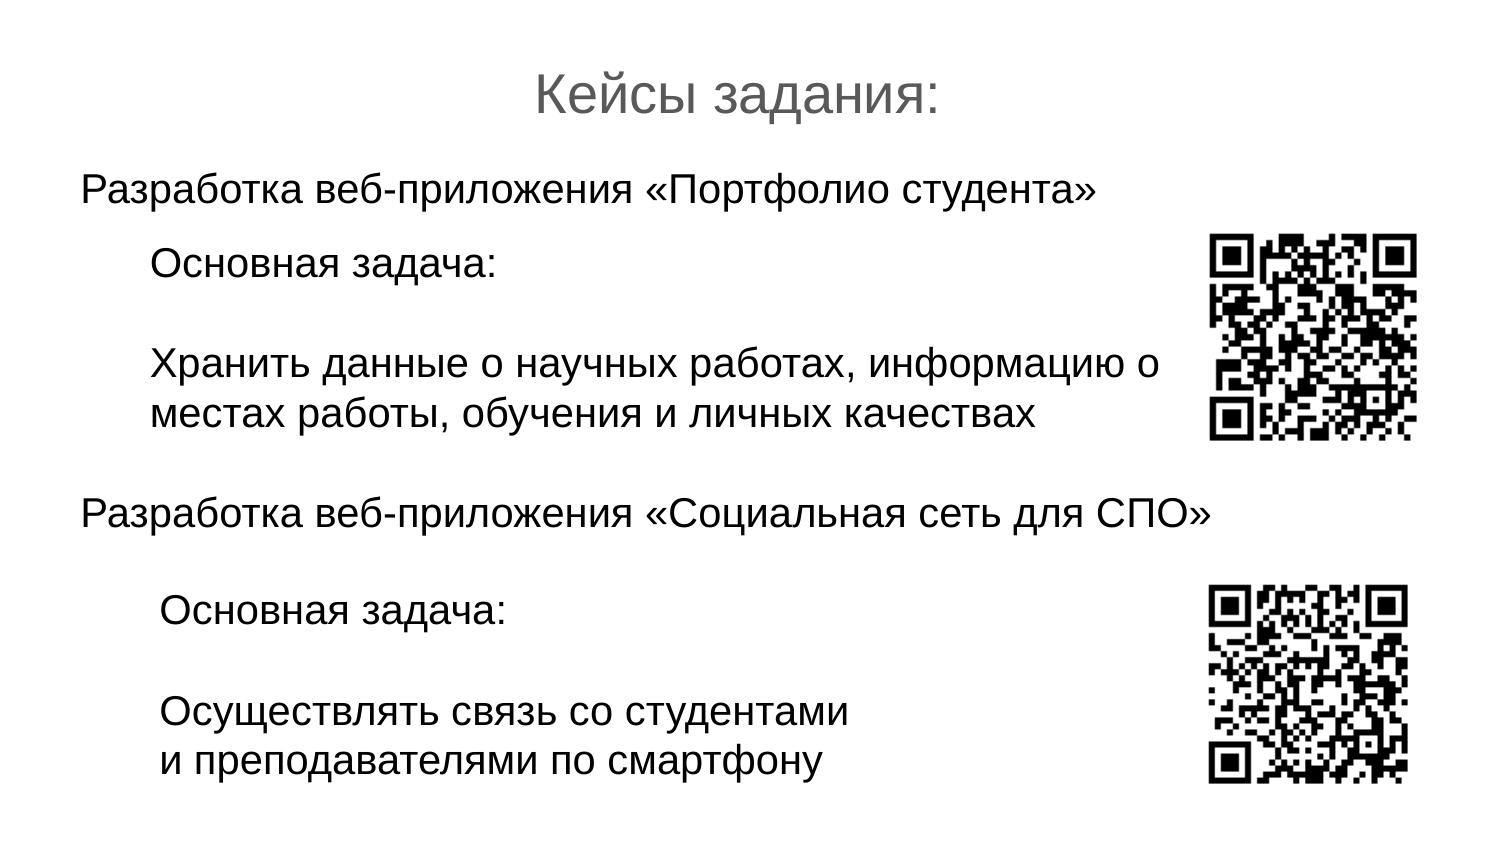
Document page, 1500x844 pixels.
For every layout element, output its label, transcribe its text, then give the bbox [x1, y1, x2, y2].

text_box Разработка веб-приложения «Портфолио студента» [65, 146, 1296, 227]
subtitle Кейсы задания: [39, 42, 1437, 141]
picture [1185, 209, 1442, 466]
text_box Разработка веб-приложения «Социальная сеть для СПО» [65, 470, 1296, 551]
picture [1185, 560, 1433, 808]
text_box Основная задача: Осуществлять связь со студентами и преподавателями по смартфону [144, 568, 1180, 799]
text_box Основная задача: Хранить данные о научных работах, информацию о местах работы, обучения и личных качествах [134, 221, 1180, 452]
